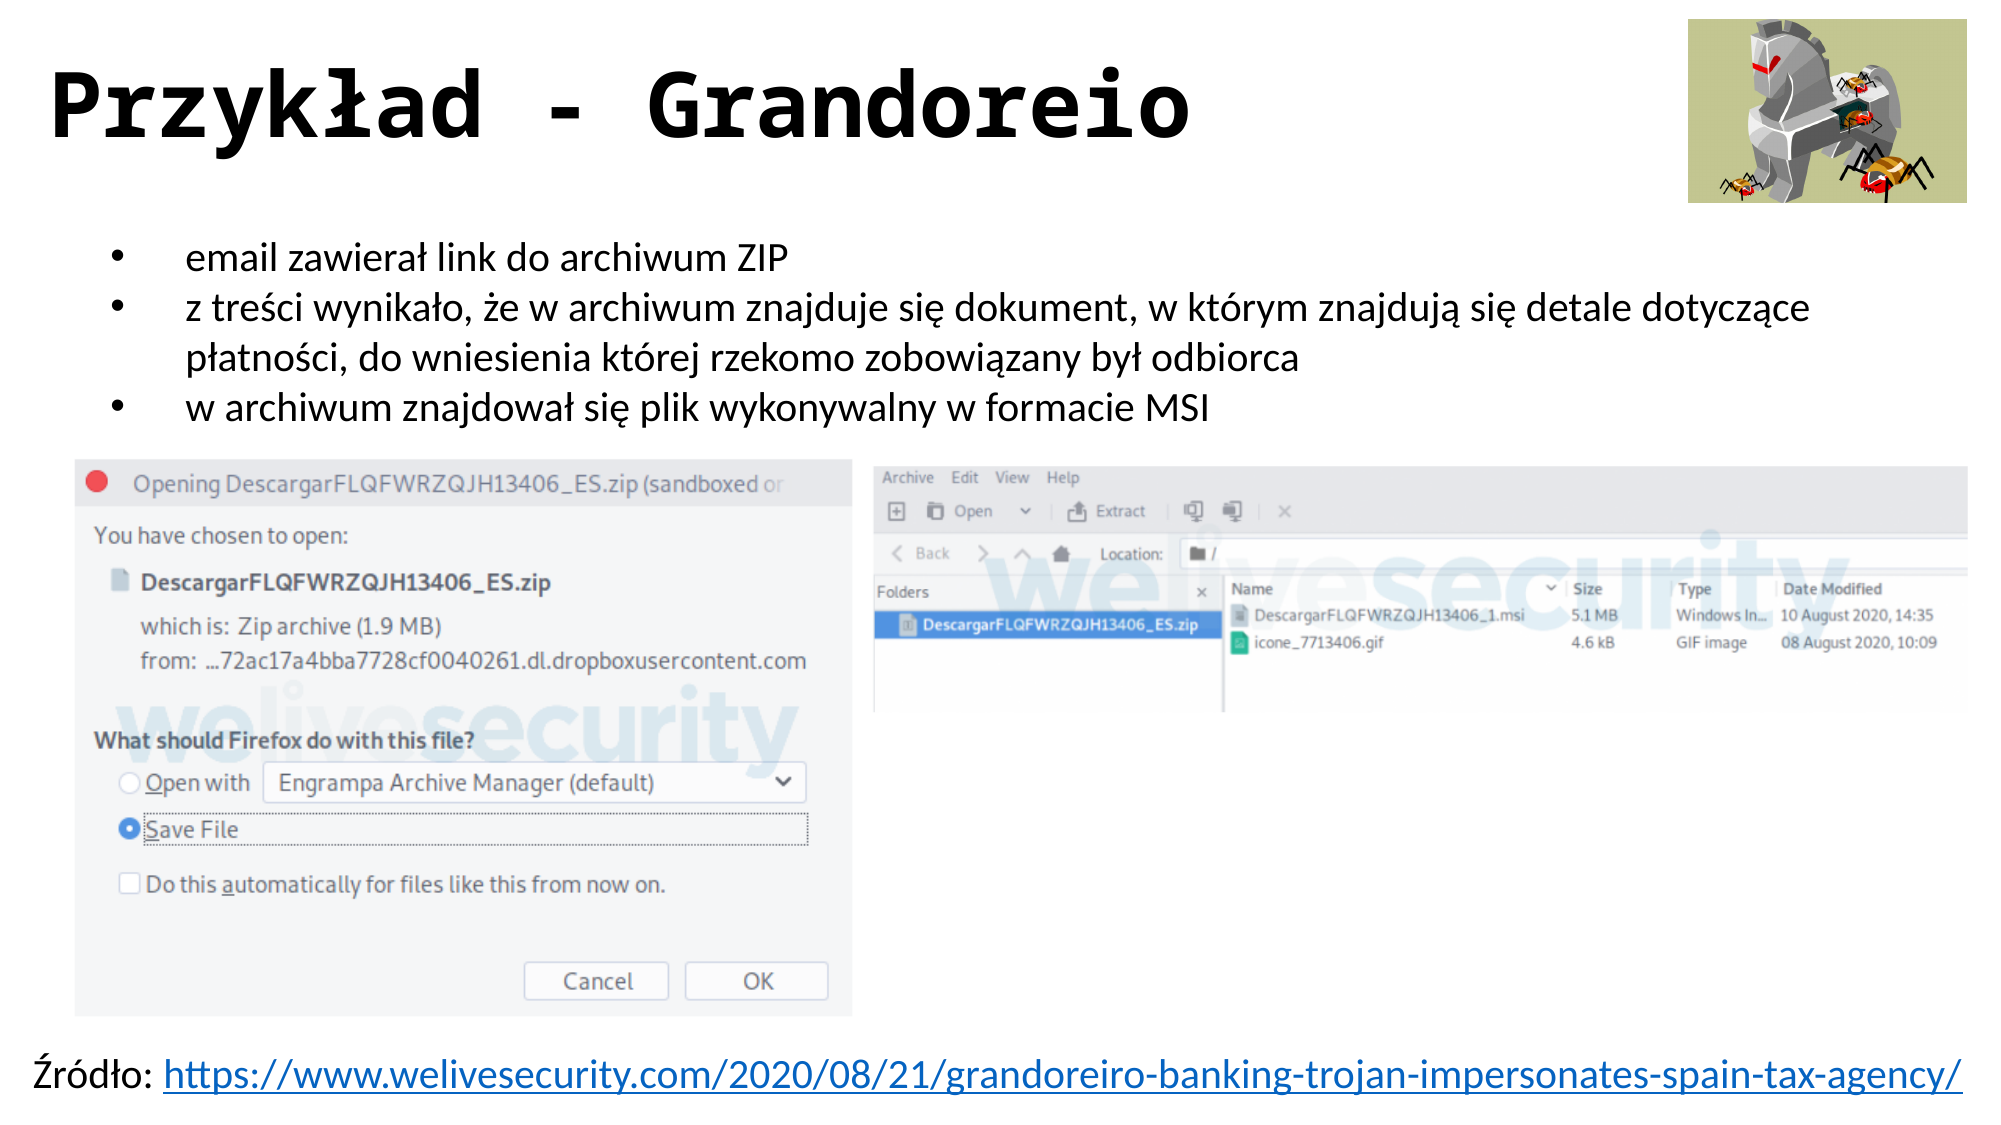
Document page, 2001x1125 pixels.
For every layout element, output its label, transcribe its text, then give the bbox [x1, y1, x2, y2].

text_box Źródło: https://www.welivesecurity.com/2020/08/21/grandoreiro-banking-trojan-impersonates-spain-tax-agency/ [18, 1039, 2000, 1105]
title Przykład - Grandoreio [33, 0, 1882, 217]
picture [72, 447, 1991, 1030]
picture [1688, 19, 1967, 203]
text_box email zawierał link do archiwum ZIP z treści wynikało, że w archiwum znajduje się dokument, w którym znajdują się detale dotyczące płatności, do wniesienia której rzekomo zobowiązany był odbiorca w archiwum znajdował się plik wykonywalny w formacie MSI [95, 222, 1851, 458]
